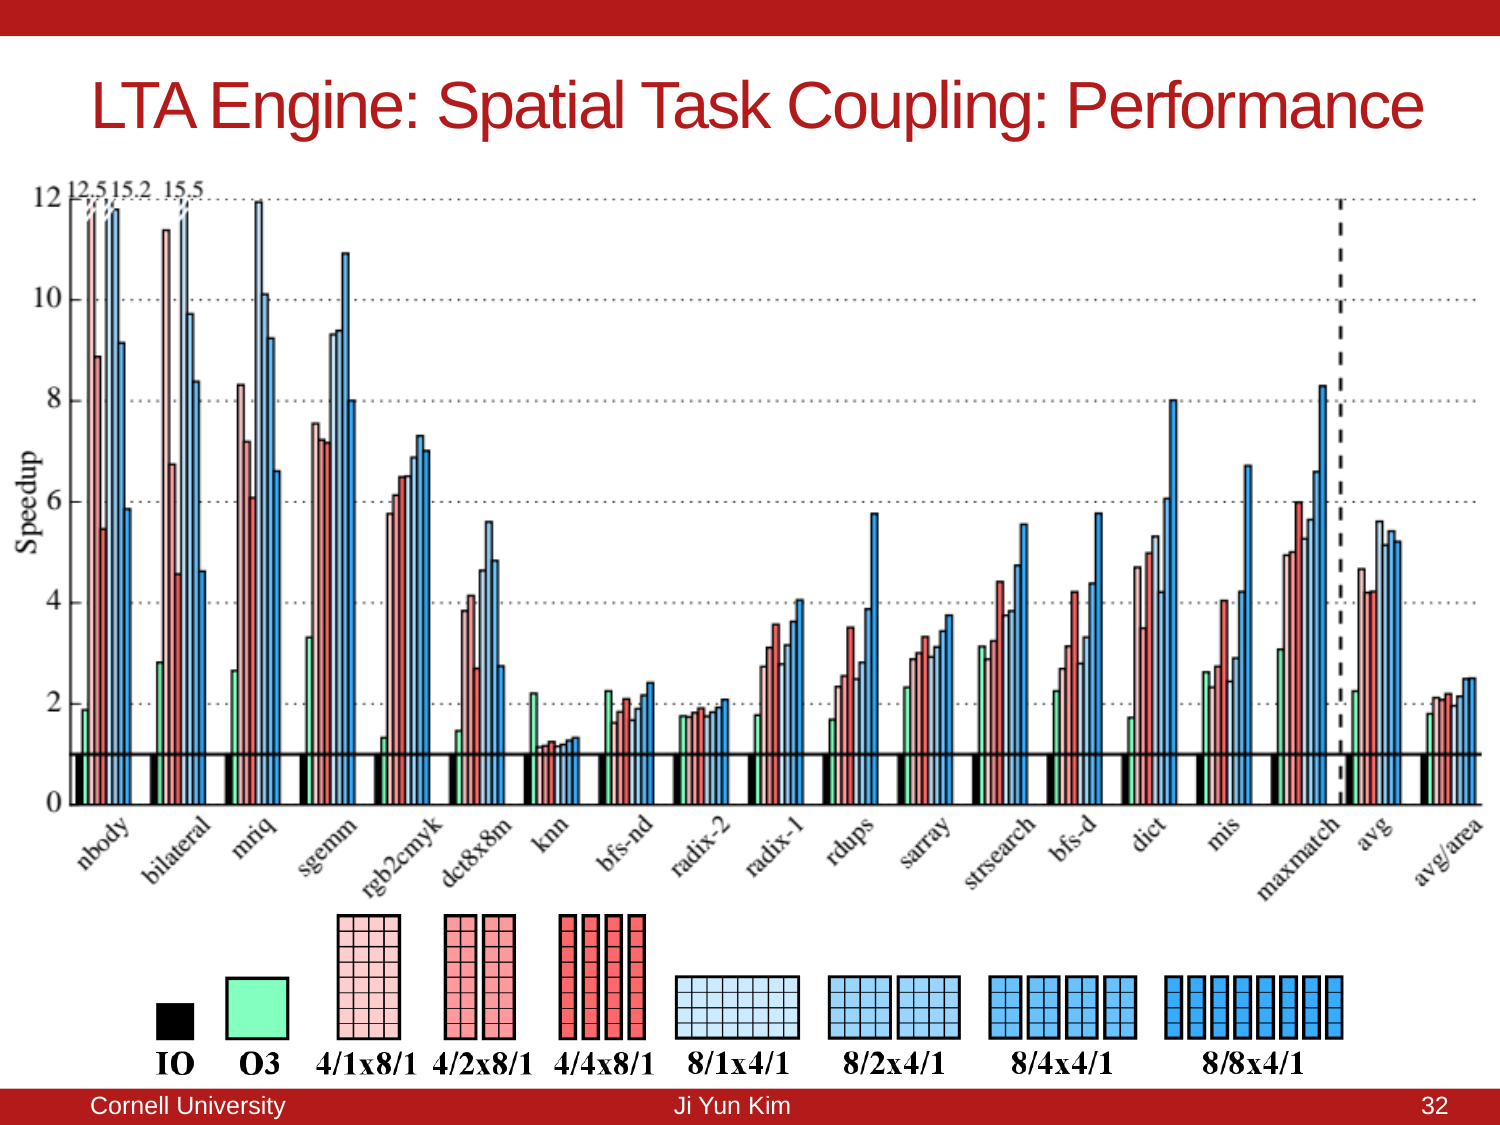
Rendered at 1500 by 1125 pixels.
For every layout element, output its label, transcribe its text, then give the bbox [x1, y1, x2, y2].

slide_number 32 [1114, 1074, 1464, 1125]
picture [0, 165, 1500, 1075]
title LTA Engine: Spatial Task Coupling: Performance [75, 37, 1443, 162]
